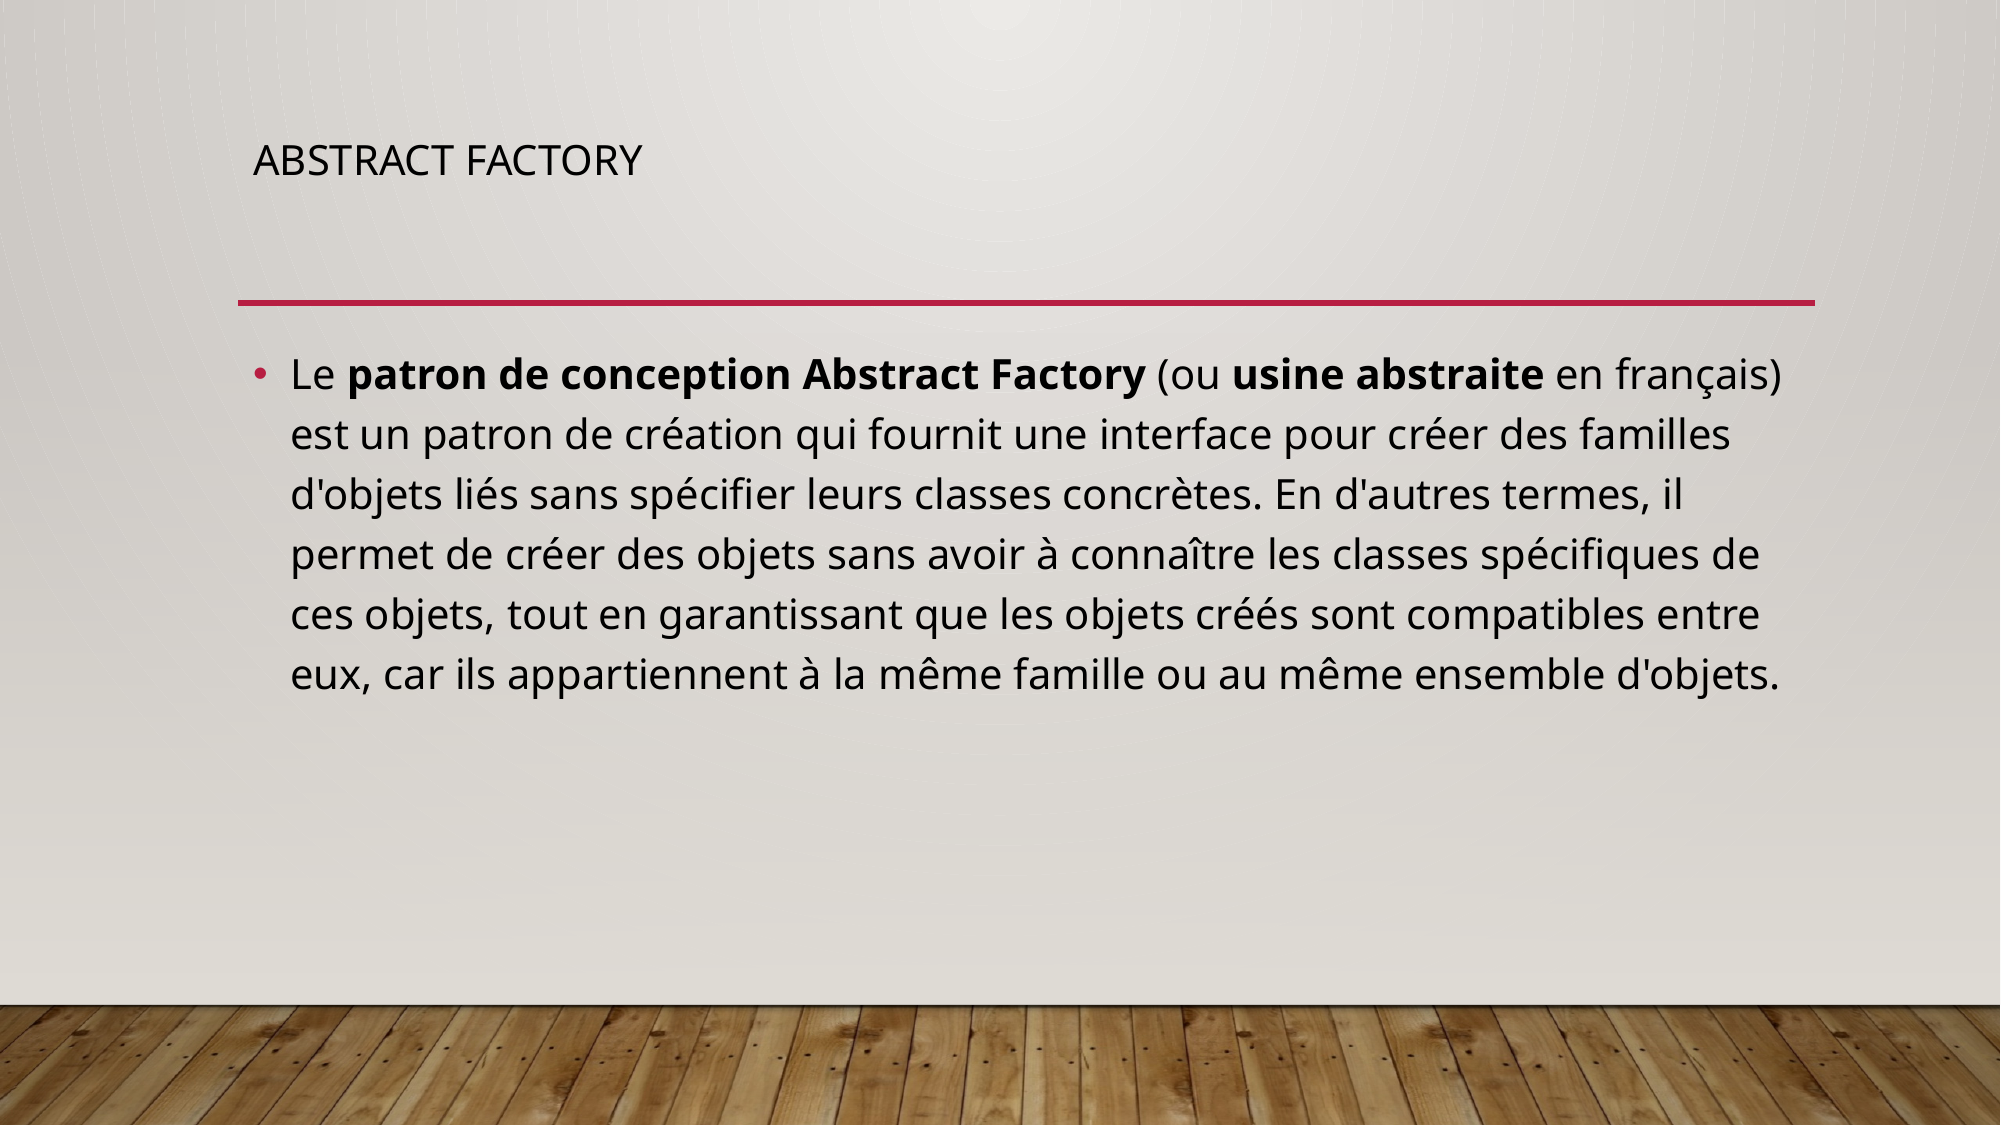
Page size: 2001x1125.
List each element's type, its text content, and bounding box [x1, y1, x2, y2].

list Le patron de conception Abstract Factory (ou usine abstraite en français) est un patron de création qui fournit une interface pour créer des familles d'objets liés sans spécifier leurs classes concrètes. En d'autres termes, il permet de créer des objets sans avoir à connaître les classes spécifiques de ces objets, tout en garantissant que les objets créés sont compatibles entre eux, car ils appartiennent à la même famille ou au même ensemble d'objets. [238, 330, 1814, 897]
title Abstract factory [238, 131, 1814, 305]
picture [0, 1005, 2000, 1125]
